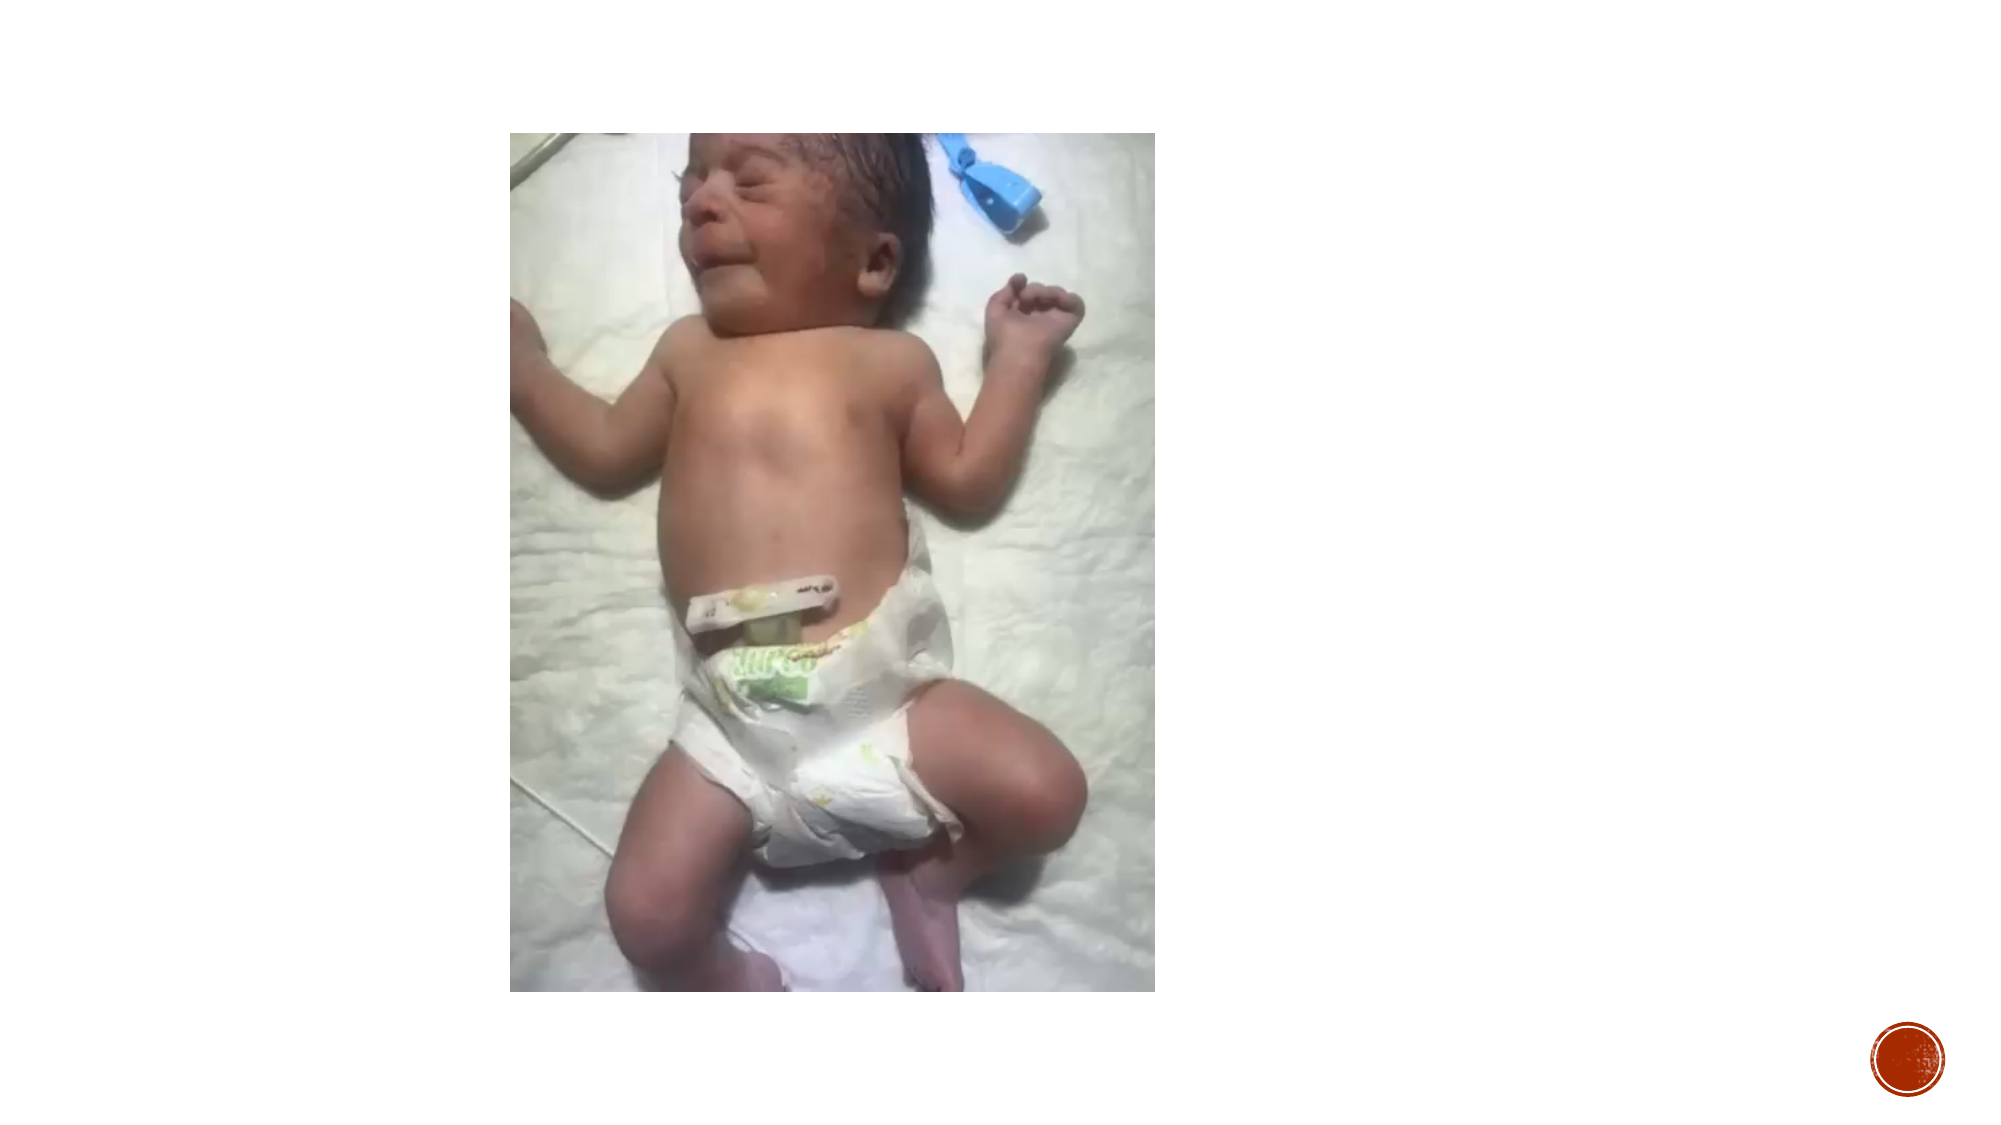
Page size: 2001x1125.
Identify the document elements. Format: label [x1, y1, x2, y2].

list [512, 134, 1153, 991]
